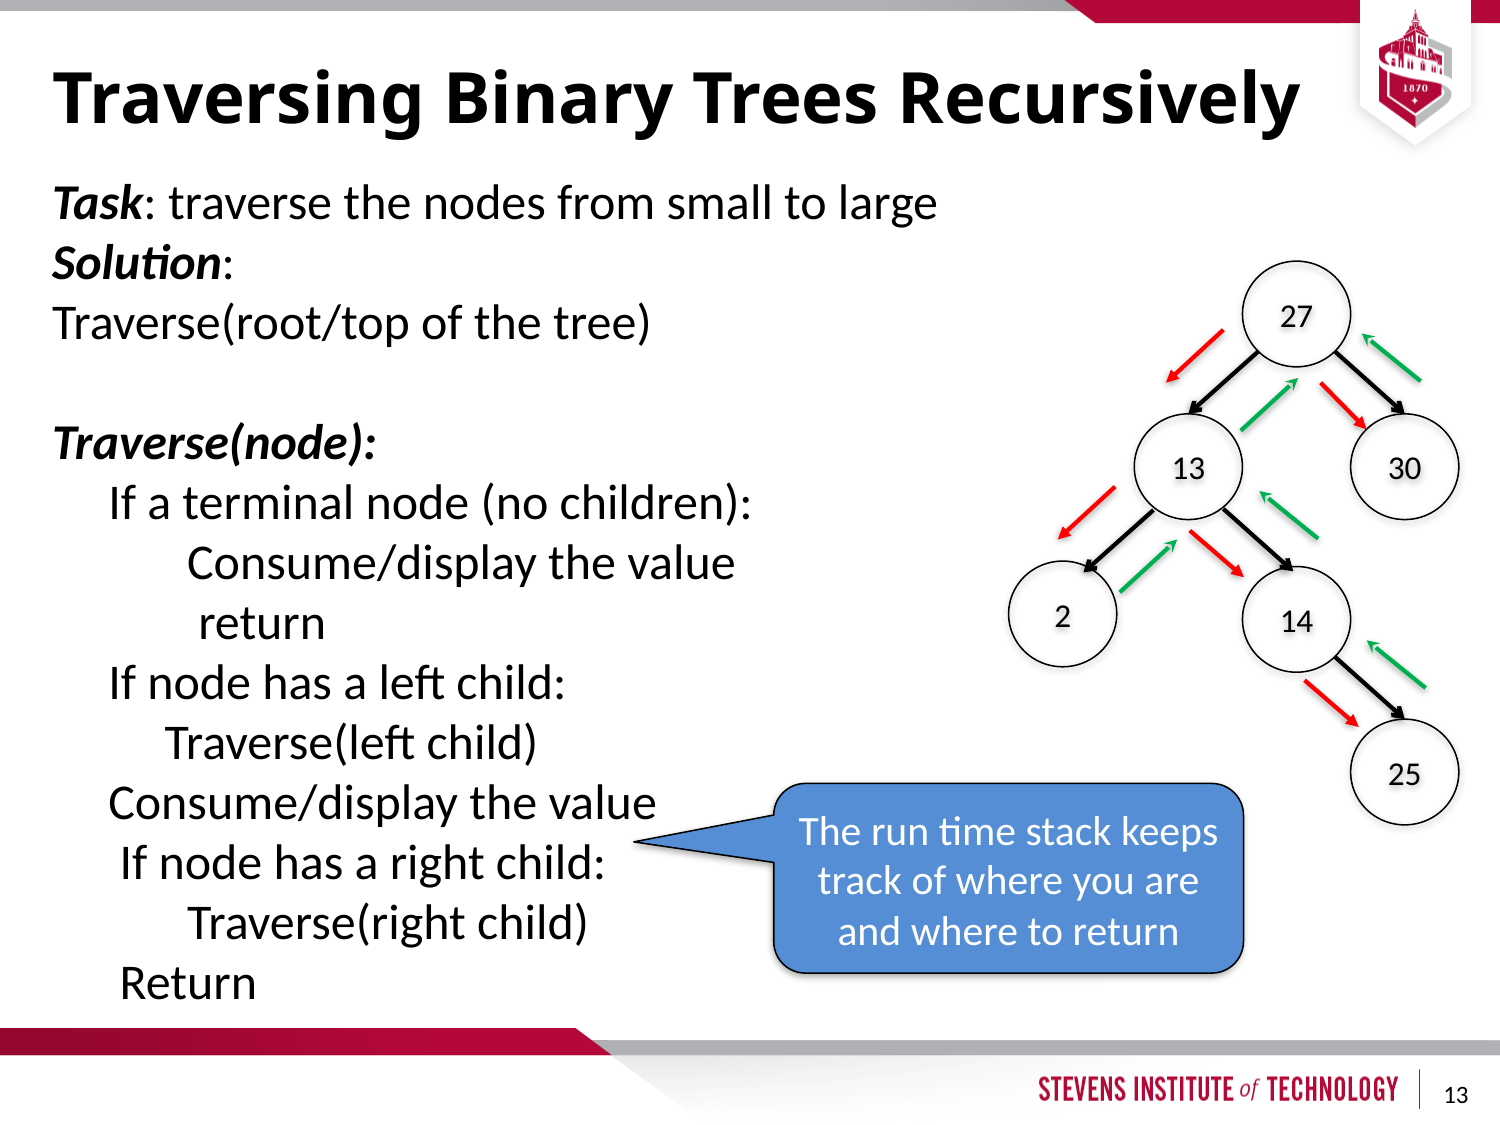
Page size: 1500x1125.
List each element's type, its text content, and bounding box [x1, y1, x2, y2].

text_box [1361, 333, 1421, 382]
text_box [1165, 329, 1224, 383]
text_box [1304, 680, 1359, 728]
picture [0, 1028, 1500, 1125]
text_box Task: traverse the nodes from small to large Solution: Traverse(root/top of the tree) Traverse(node): If a terminal node (no children): Consume/display the value return If node has a left child: Traverse(left child) Consume/display the value If node has a right child: Traverse(right child) Return [37, 162, 1027, 1018]
title Traversing Binary Trees Recursively [37, 45, 1338, 163]
picture [0, 0, 1500, 160]
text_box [1189, 530, 1245, 578]
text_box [1366, 640, 1426, 689]
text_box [1119, 539, 1178, 593]
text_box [1240, 377, 1299, 431]
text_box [1057, 486, 1116, 540]
text_box The run time stack keeps track of where you are and where to return [632, 782, 1245, 974]
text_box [1259, 490, 1319, 539]
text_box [1008, 260, 1460, 826]
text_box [1320, 382, 1367, 430]
slide_number 13 [1428, 1071, 1490, 1108]
